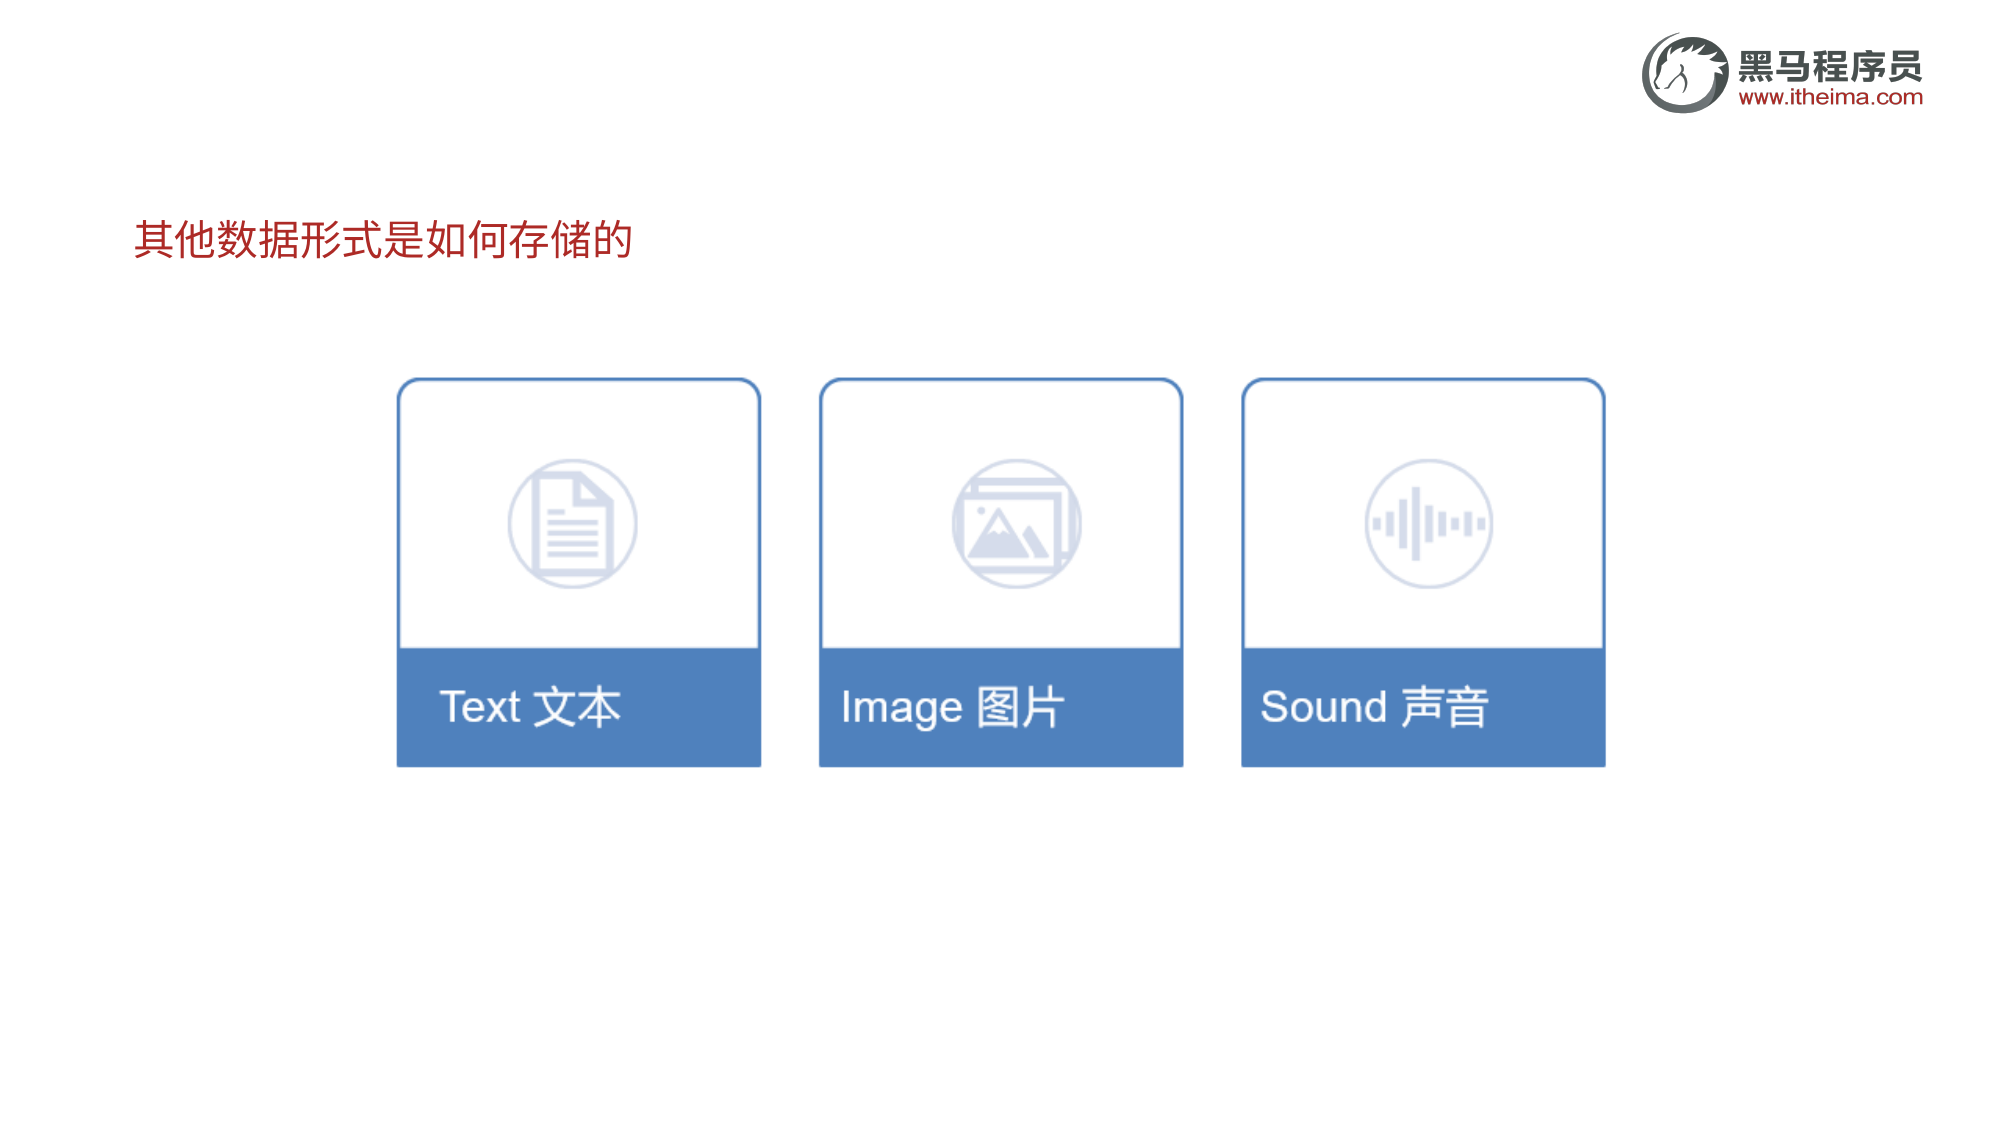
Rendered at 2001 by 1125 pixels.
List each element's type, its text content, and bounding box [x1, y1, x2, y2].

picture [1633, 24, 1937, 125]
title 其他数据形式是如何存储的 [118, 199, 675, 285]
picture [322, 284, 1678, 841]
